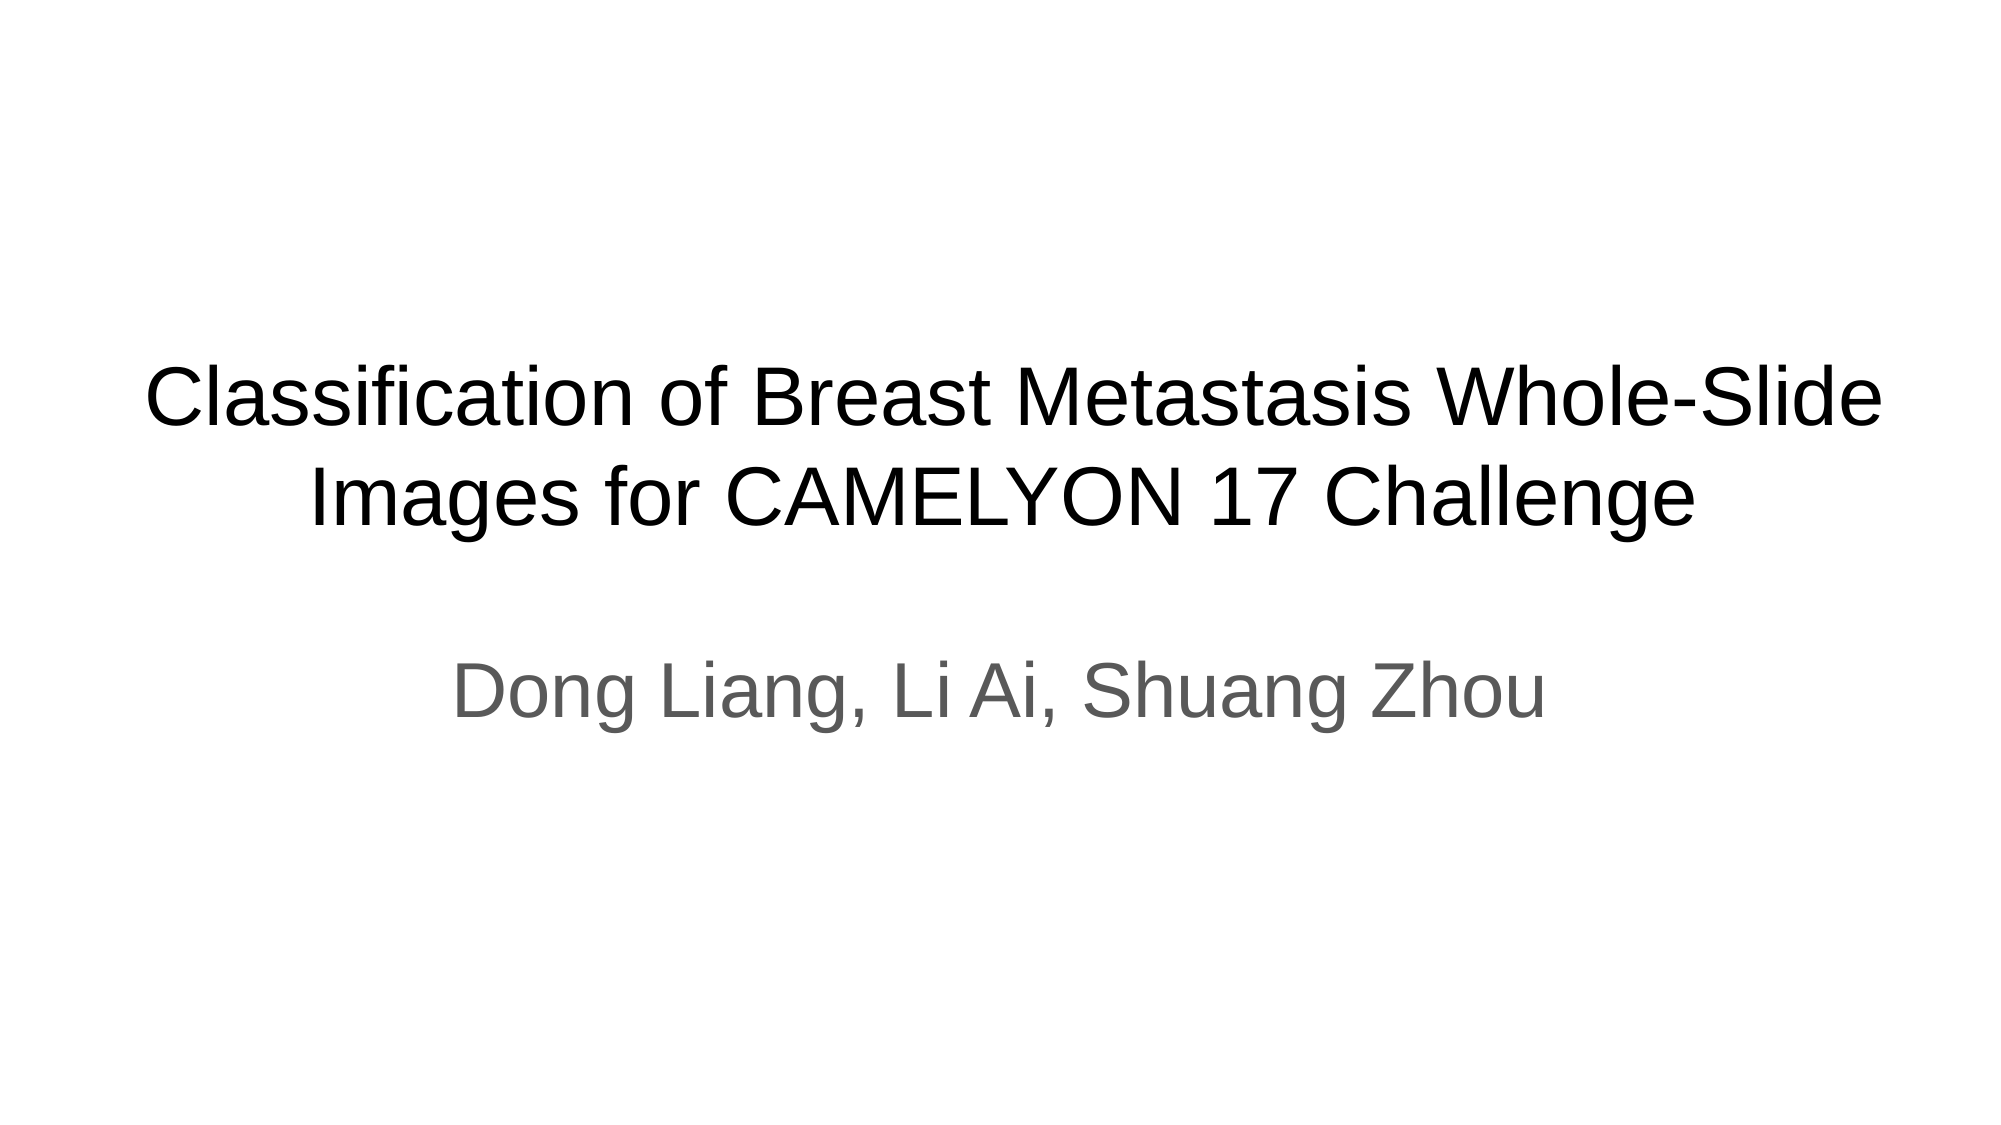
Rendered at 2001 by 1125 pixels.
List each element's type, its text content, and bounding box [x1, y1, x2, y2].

title Classification of Breast Metastasis Whole-Slide Images for CAMELYON 17 Challenge [83, 113, 1948, 563]
subtitle Dong Liang, Li Ai, Shuang Zhou [68, 619, 1932, 794]
